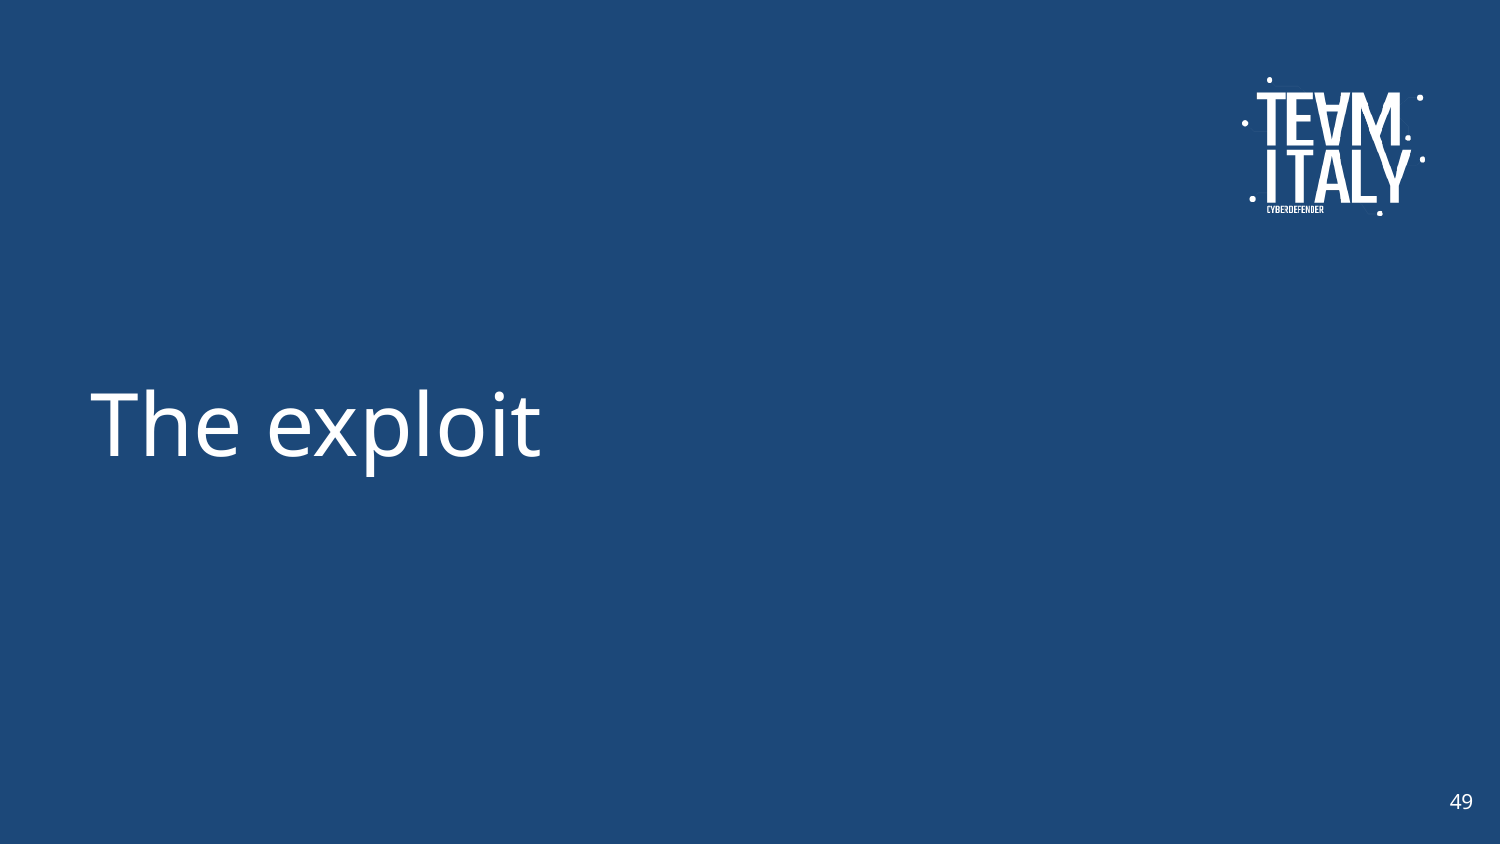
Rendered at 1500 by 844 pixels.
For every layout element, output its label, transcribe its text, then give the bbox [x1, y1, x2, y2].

title The exploit [75, 338, 1425, 505]
slide_number ‹#› [1398, 770, 1489, 835]
picture [1242, 76, 1425, 217]
